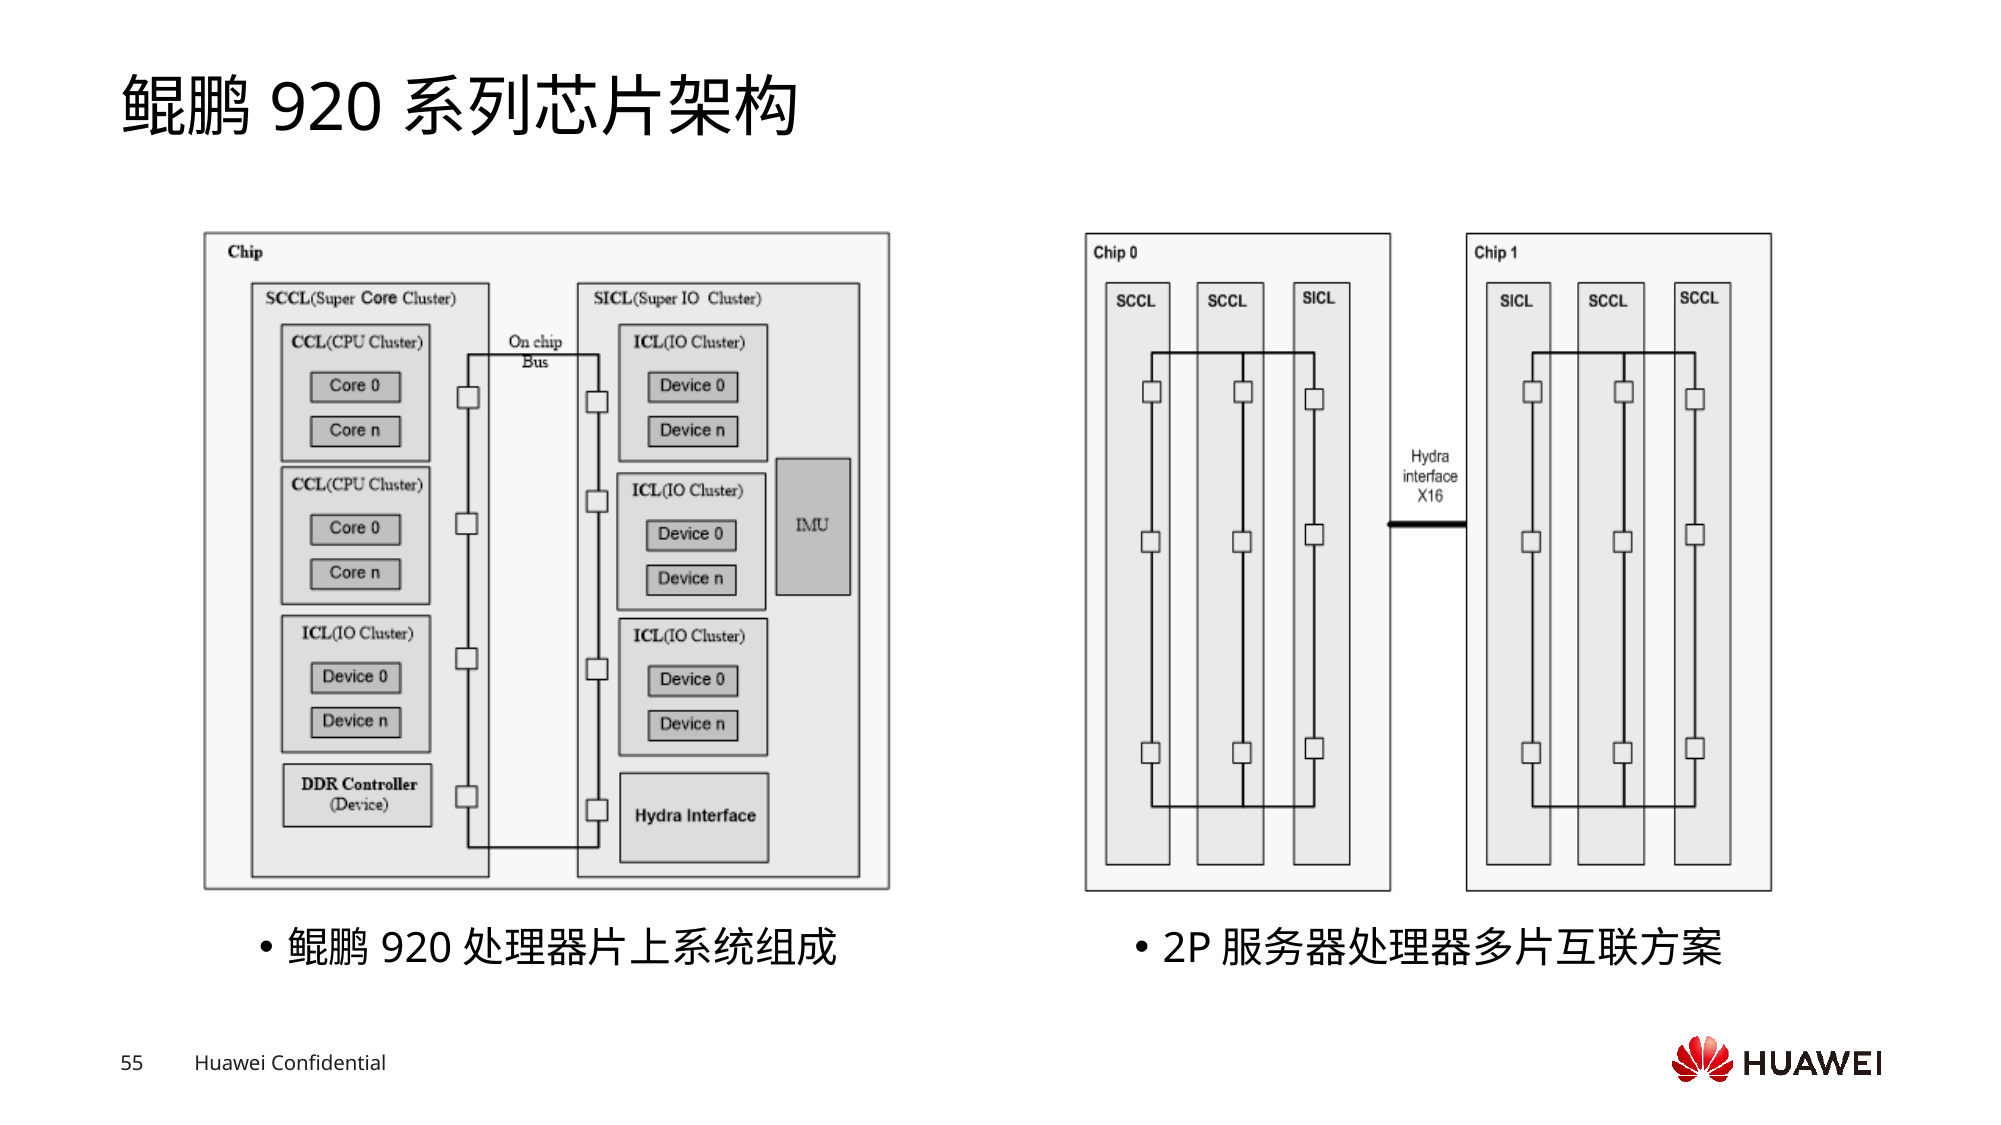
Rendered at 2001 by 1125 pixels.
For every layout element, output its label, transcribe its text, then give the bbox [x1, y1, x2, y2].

text_box 鲲鹏920处理器片上系统组成 [244, 913, 854, 979]
picture [1672, 1036, 1881, 1082]
picture [1082, 230, 1775, 895]
text_box 2P服务器处理器多片互联方案 [1119, 913, 1738, 979]
picture [202, 230, 895, 895]
title 鲲鹏920系列芯片架构 [120, 73, 1880, 154]
